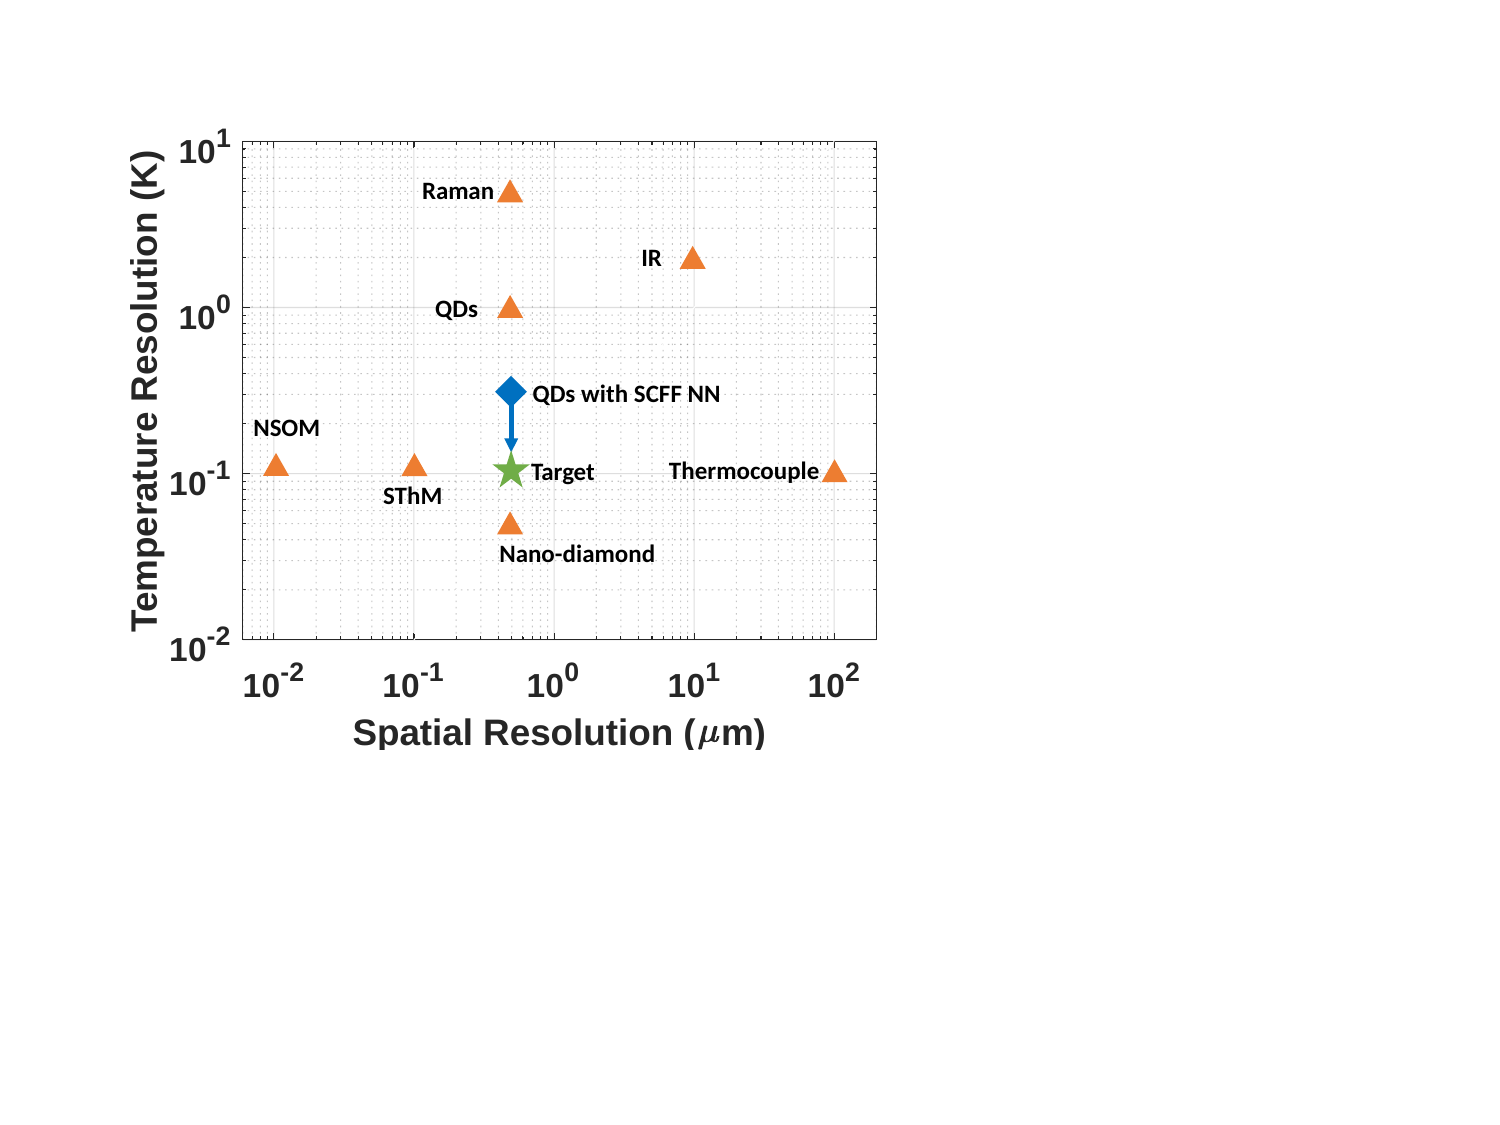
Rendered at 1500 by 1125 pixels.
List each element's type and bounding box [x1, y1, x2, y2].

text_box [115, 119, 884, 750]
